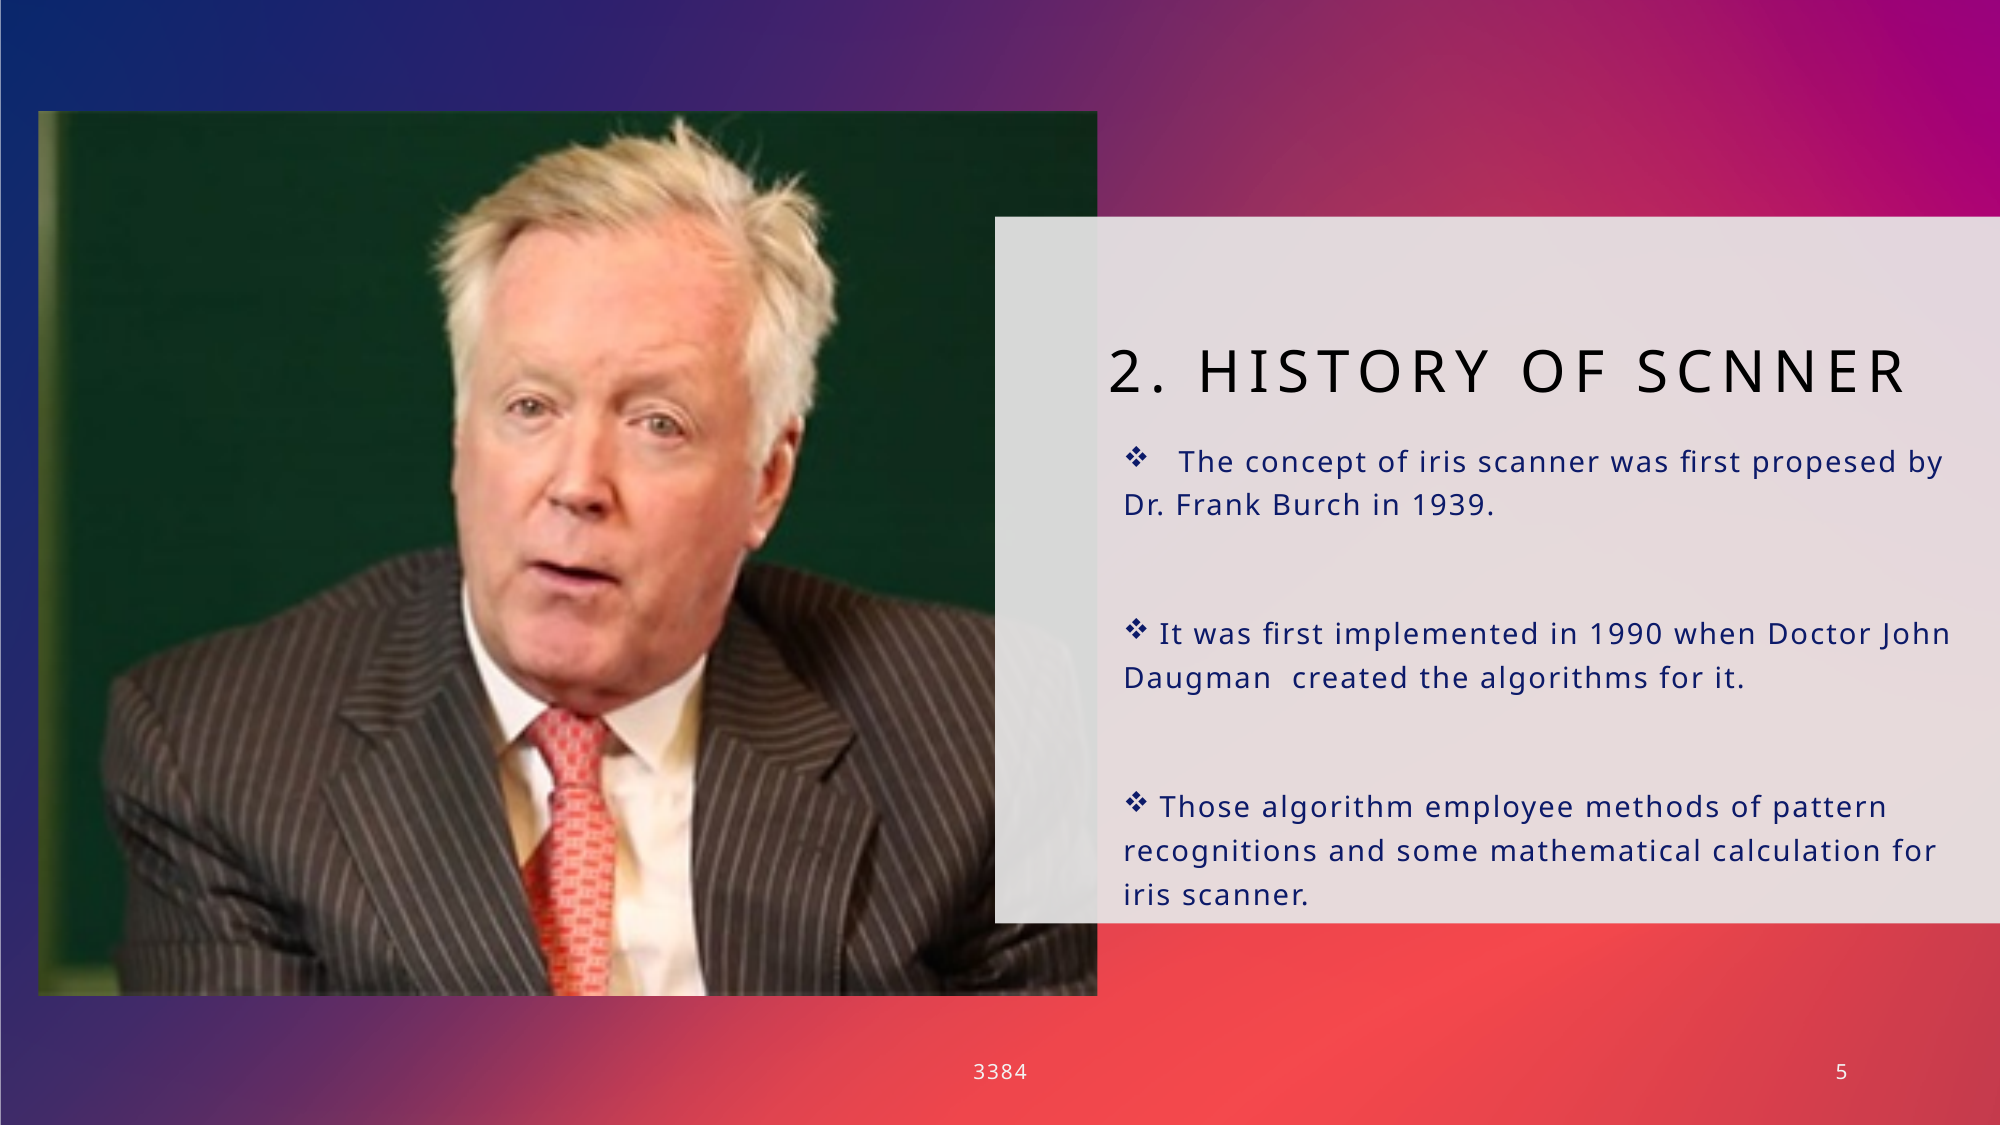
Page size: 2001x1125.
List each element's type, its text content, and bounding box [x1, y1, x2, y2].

title 2. History of scnner [1098, 216, 2000, 924]
footer 3384 [662, 1042, 1338, 1103]
picture [0, 0, 2000, 1125]
list The concept of iris scanner was first propesed by Dr. Frank Burch in 1939. It was first implemented in 1990 when Doctor John Daugman created the algorithms for it. Those algorithm employee methods of pattern recognitions and some mathematical calculation for iris scanner. [1108, 426, 1974, 915]
slide_number 5 [1412, 1042, 1863, 1103]
